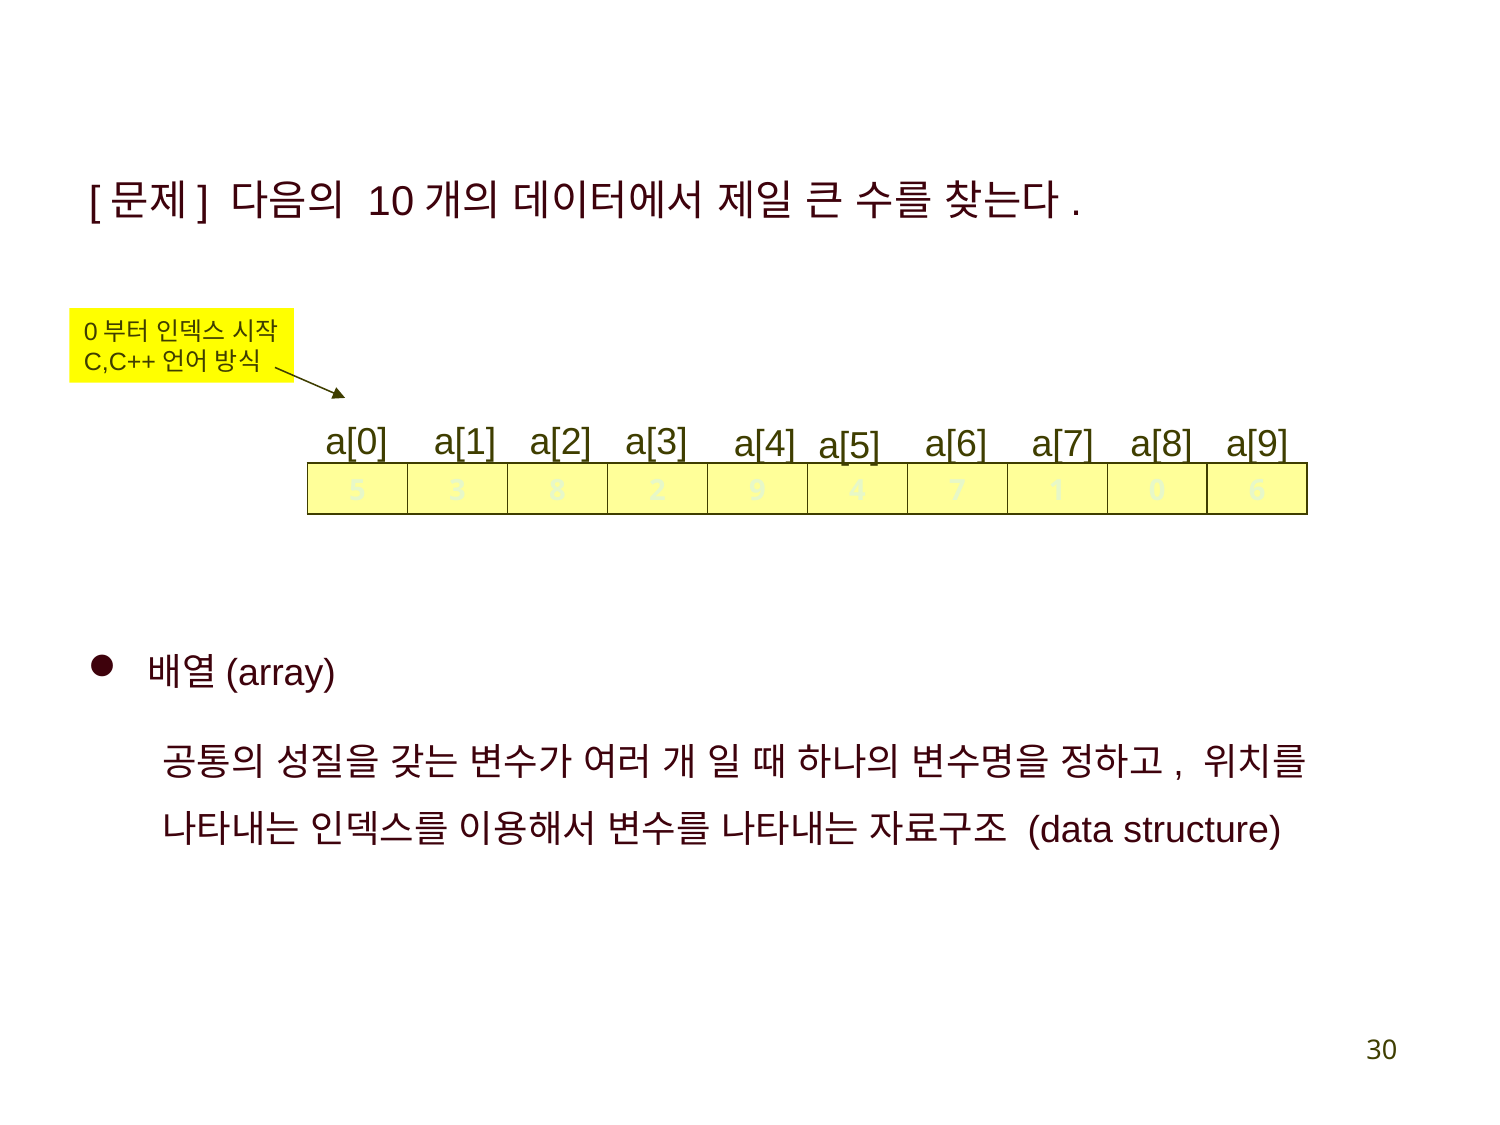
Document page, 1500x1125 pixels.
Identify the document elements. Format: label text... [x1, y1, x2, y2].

text_box 배열(array) [73, 617, 351, 701]
slide_number 30 [1099, 1024, 1413, 1101]
table_header 9 [708, 464, 807, 513]
table_header 6 [1208, 464, 1306, 513]
table_header 8 [508, 464, 607, 513]
text_box a[2] [514, 387, 607, 470]
text_box a[1] [419, 387, 512, 470]
table_header 1 [1008, 464, 1107, 513]
text_box a[8] [1115, 389, 1208, 472]
text_box 공통의 성질을 갖는 변수가 여러 개 일 때 하나의 변수명을 정하고, 위치를 나타내는 인덱스를 이용해서 변수를 나타내는 자료구조 (data structure) [147, 708, 1435, 858]
table_header 7 [908, 464, 1007, 513]
table_header 5 [308, 464, 407, 513]
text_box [274, 367, 346, 399]
text_box a[0] [310, 387, 403, 470]
table_header 3 [408, 464, 507, 513]
text_box a[6] [910, 389, 1003, 472]
table_header 4 [808, 464, 907, 513]
table_header 0 [1108, 464, 1206, 513]
text_box a[7] [1016, 389, 1110, 472]
text_box a[3] [610, 387, 703, 470]
text_box a[5] [803, 390, 896, 473]
text_box a[9] [1211, 389, 1304, 472]
text_box a[4] [718, 389, 812, 472]
table_header 2 [608, 464, 707, 513]
text_box 0부터 인덱스 시작 C,C++언어 방식 [69, 308, 294, 383]
text_box [문제] 다음의 10개의 데이터에서 제일 큰 수를 찾는다. [74, 141, 1097, 231]
